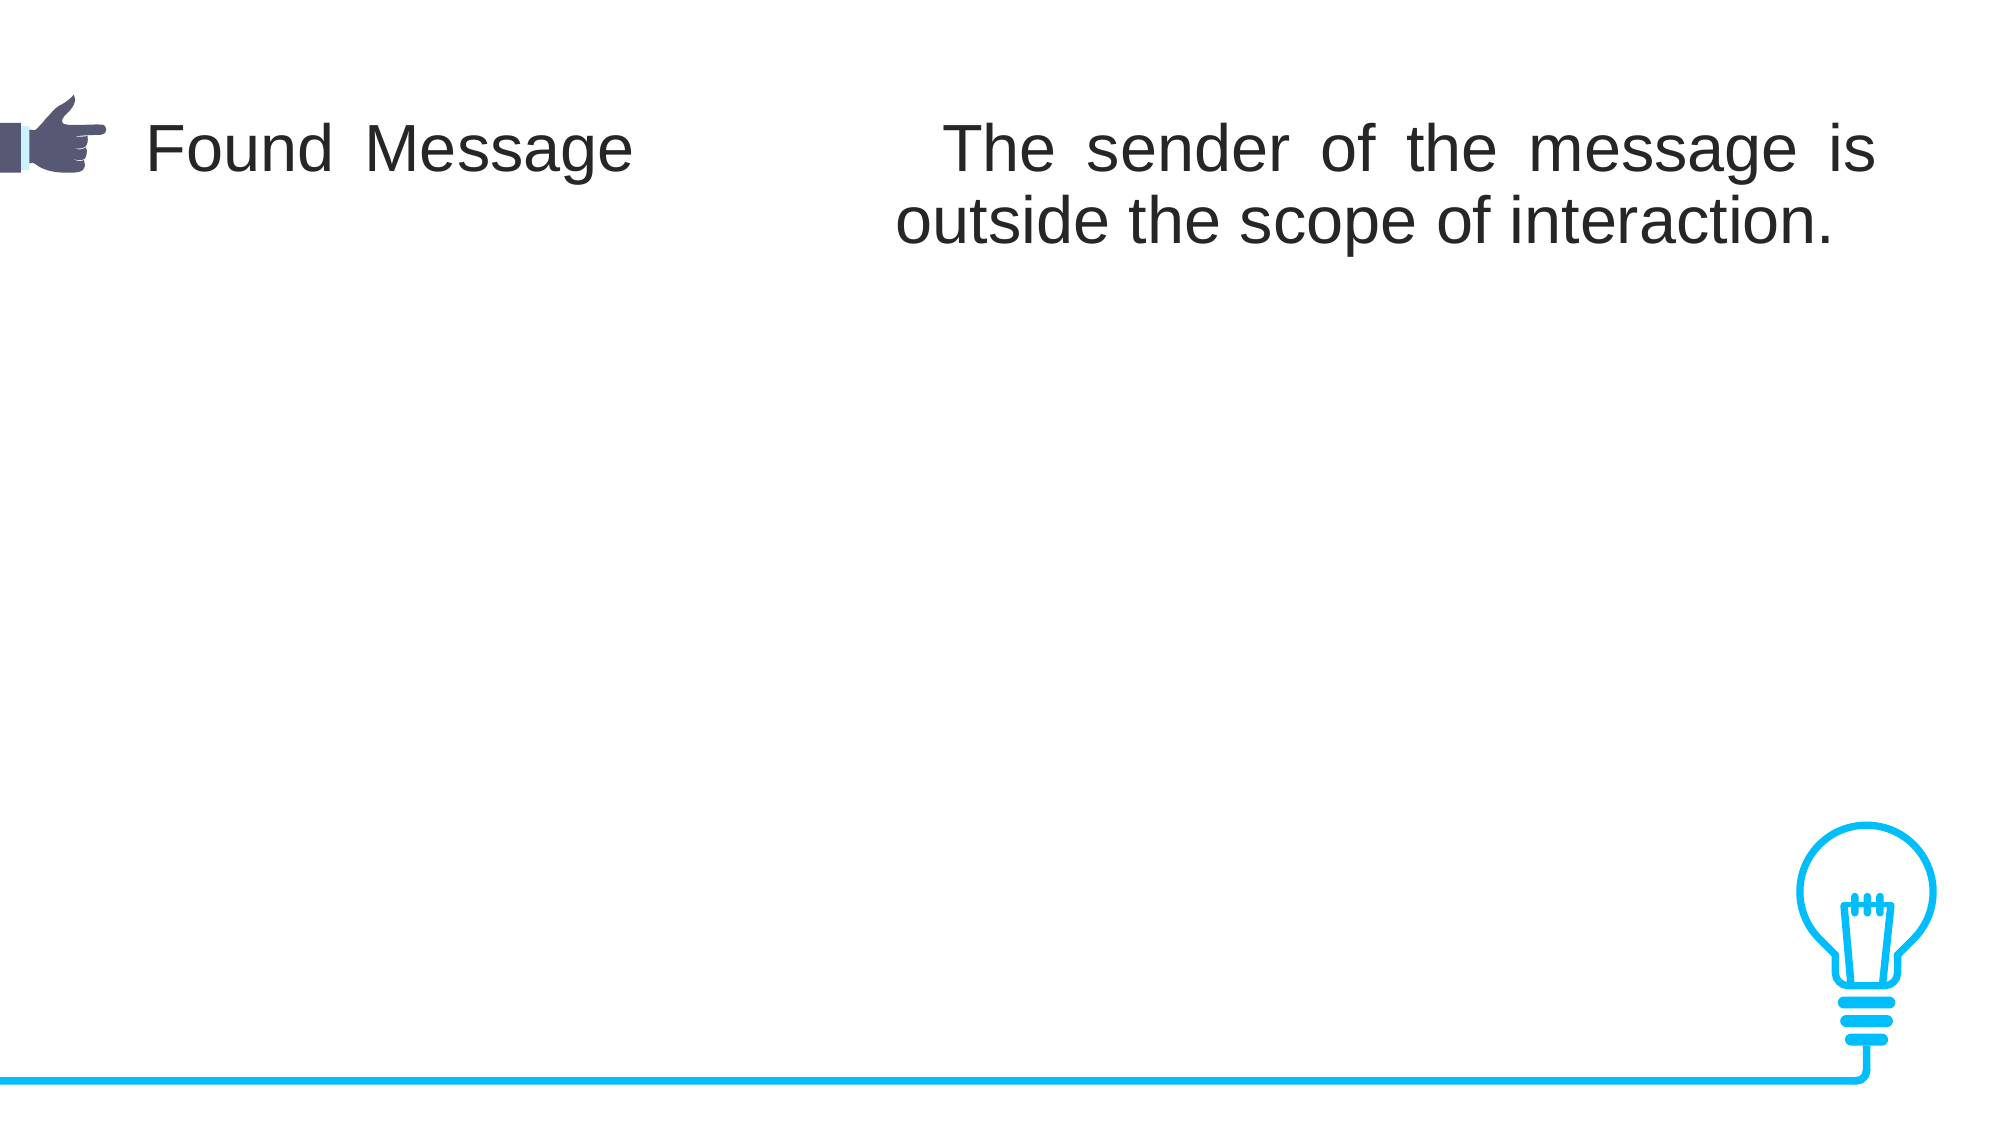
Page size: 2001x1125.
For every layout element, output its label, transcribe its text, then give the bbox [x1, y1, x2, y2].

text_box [0, 94, 107, 173]
list Found Message The sender of the message is outside the scope of interaction. [130, 46, 1927, 325]
